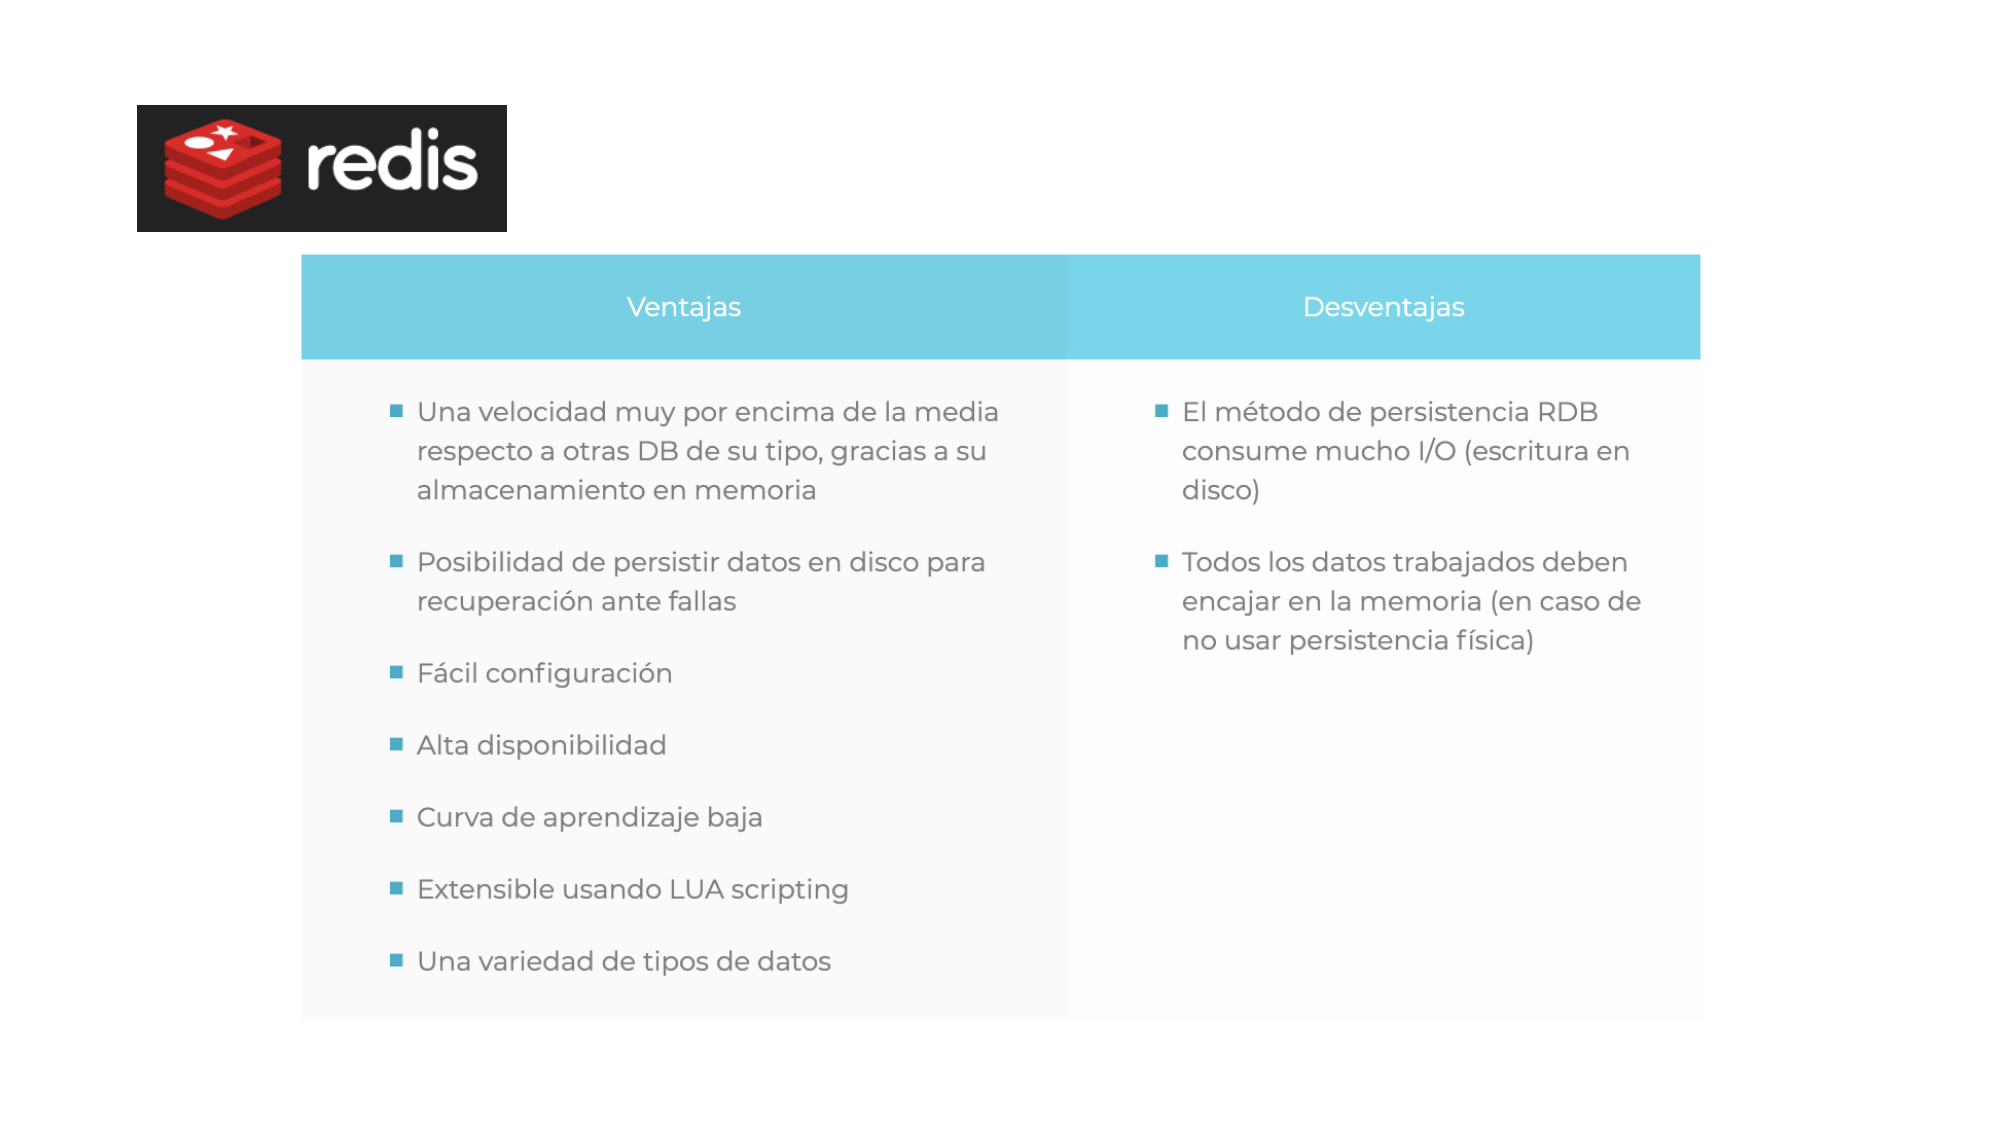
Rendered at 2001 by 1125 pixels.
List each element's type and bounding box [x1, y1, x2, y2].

picture [137, 105, 507, 232]
list [281, 236, 1719, 1020]
